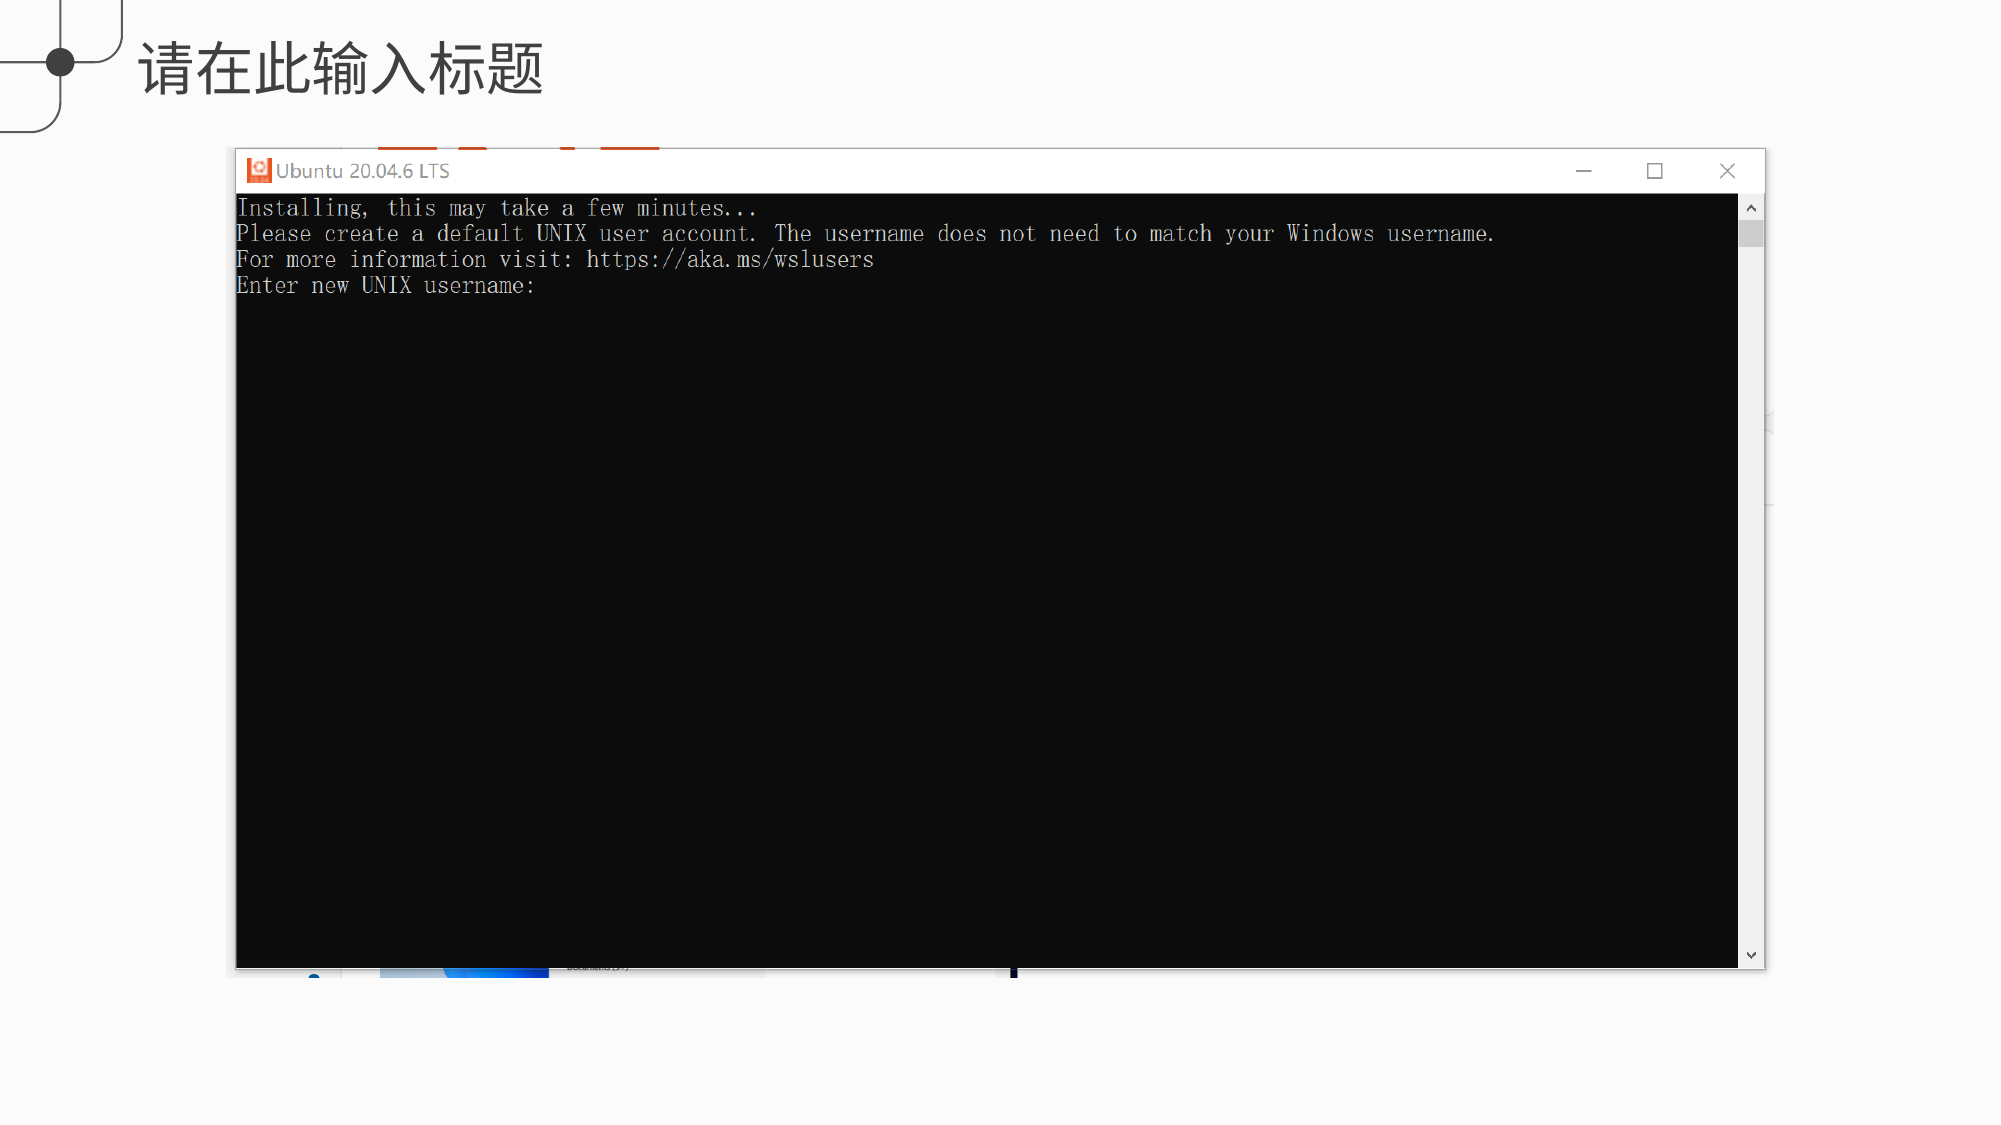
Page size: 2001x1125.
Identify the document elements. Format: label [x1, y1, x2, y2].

picture [226, 147, 1774, 978]
